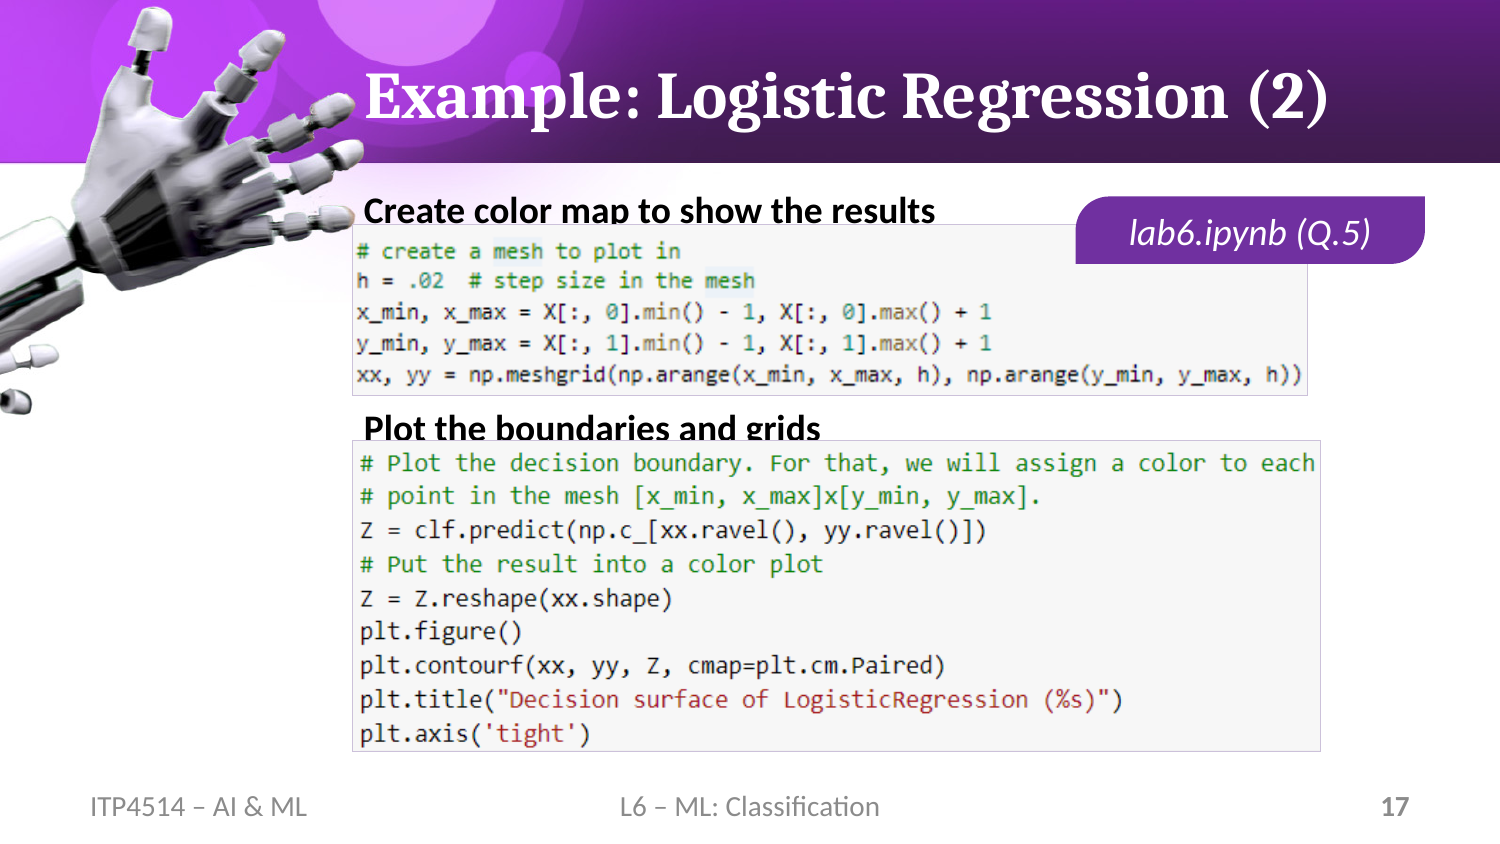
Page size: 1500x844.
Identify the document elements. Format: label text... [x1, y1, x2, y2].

text_box Create color map to show the results [349, 178, 1101, 224]
title Example: Logistic Regression (2) [349, 31, 1452, 151]
slide_number ITP4514 – AI & ML [75, 782, 325, 827]
footer L6 – ML: Classification [449, 782, 1051, 827]
picture [0, 0, 1500, 844]
text_box Plot the boundaries and grids [349, 402, 1101, 440]
slide_number 17 [1200, 782, 1425, 827]
text_box lab6.ipynb (Q.5) [1074, 194, 1428, 267]
